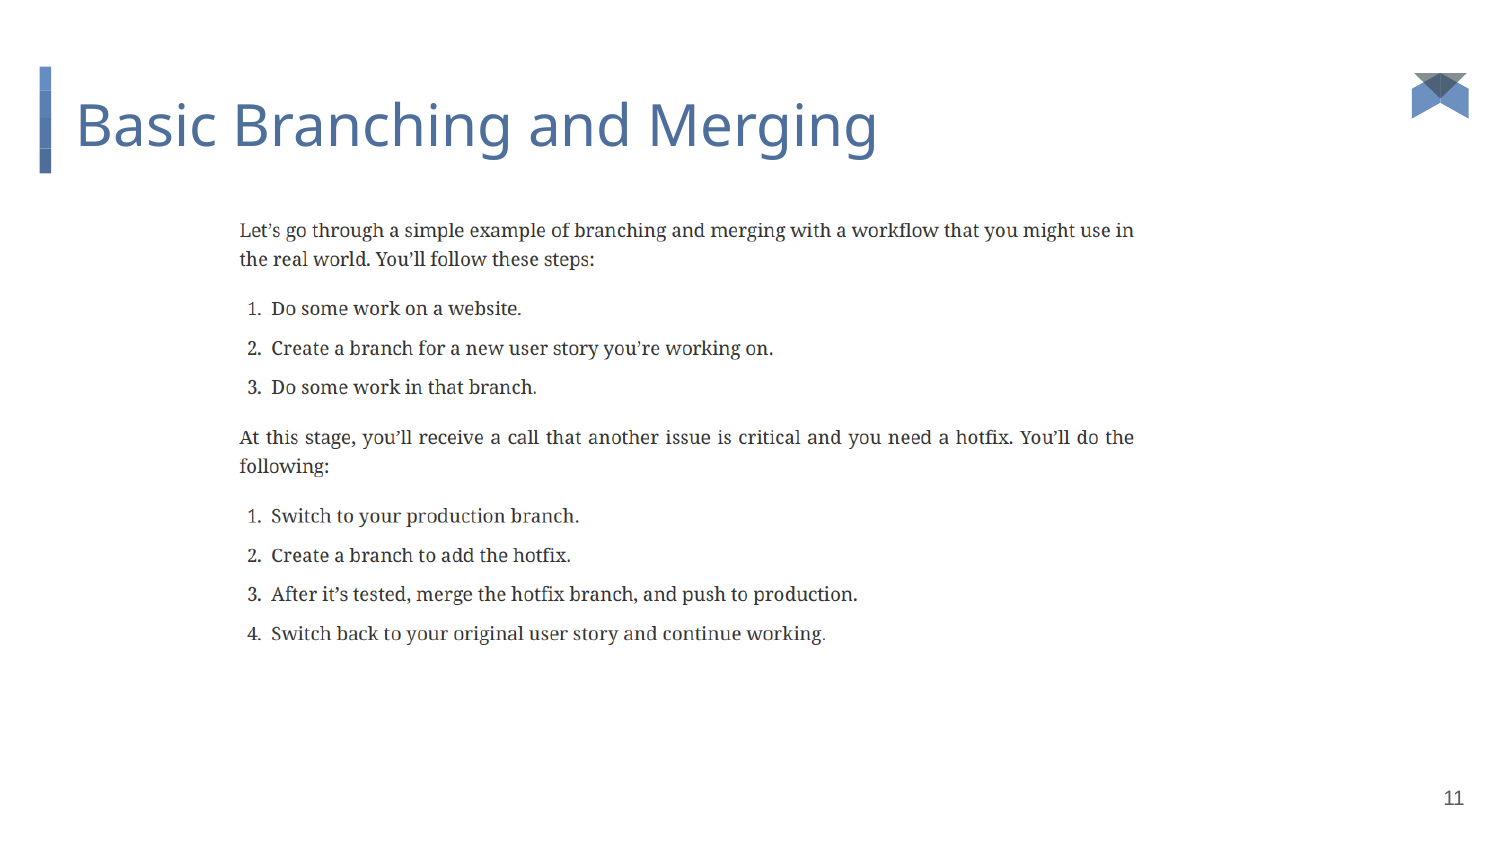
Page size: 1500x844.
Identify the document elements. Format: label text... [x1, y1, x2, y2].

picture [225, 205, 1142, 658]
title Basic Branching and Merging [60, 72, 1449, 167]
slide_number 11 [1389, 764, 1480, 830]
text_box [1417, 67, 1464, 125]
